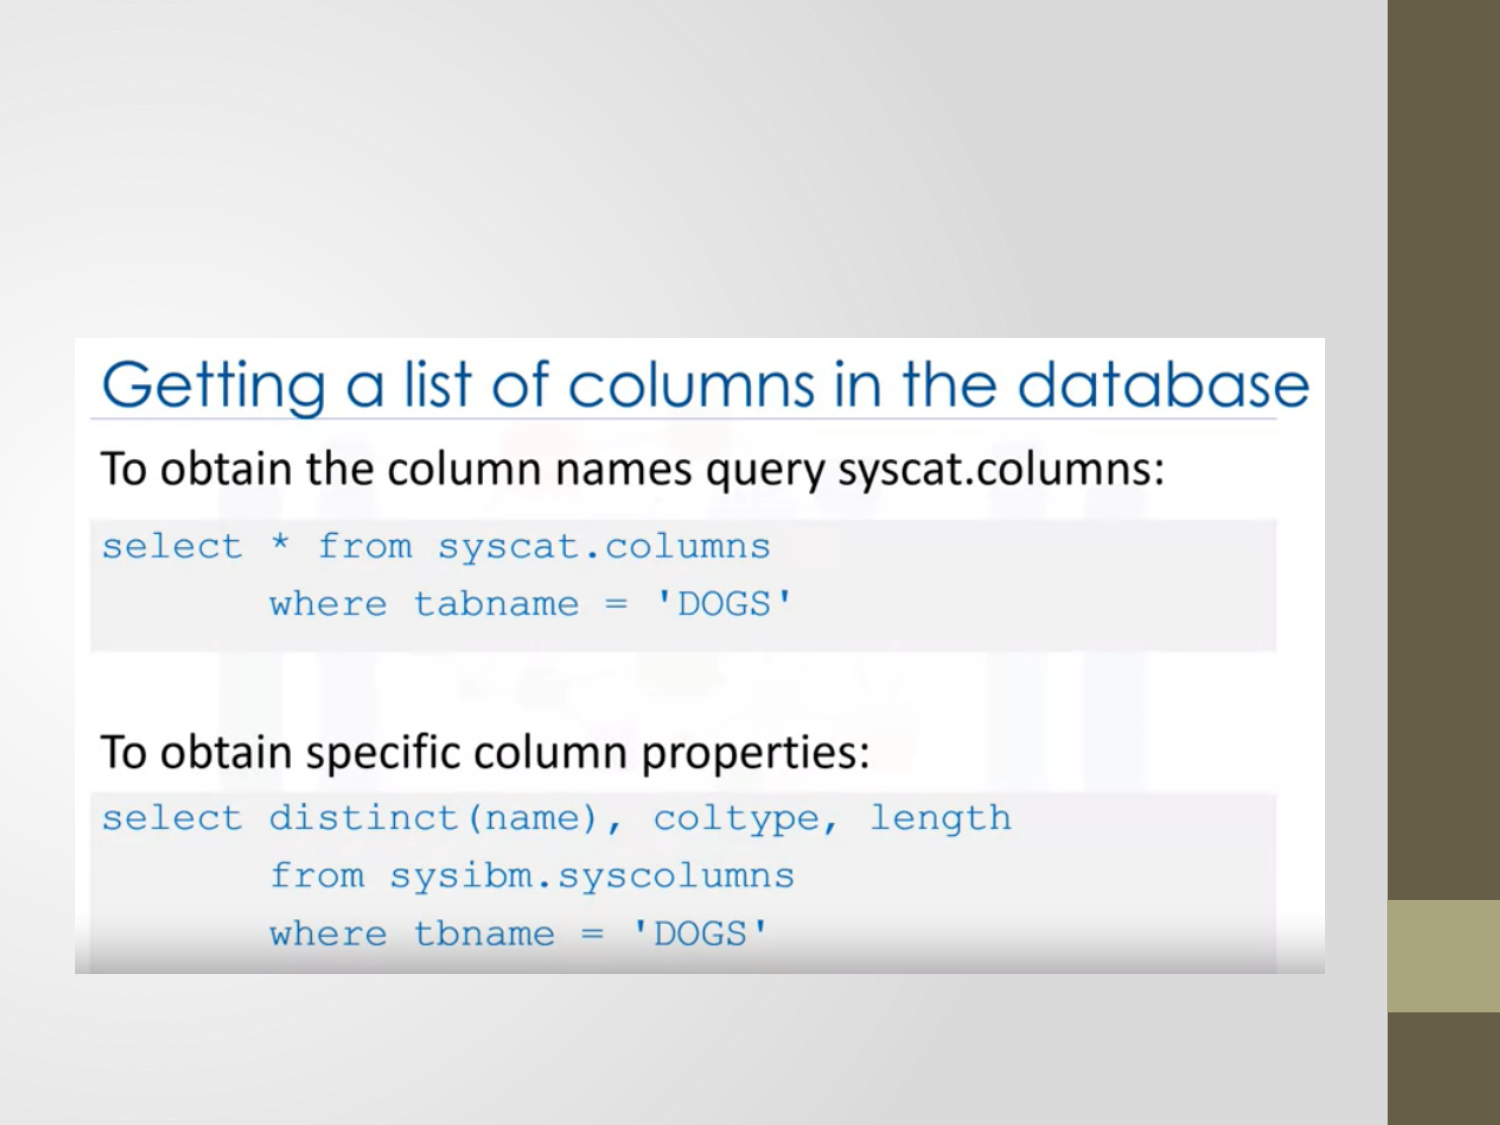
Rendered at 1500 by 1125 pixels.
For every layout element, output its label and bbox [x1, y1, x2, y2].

list [74, 338, 1326, 974]
